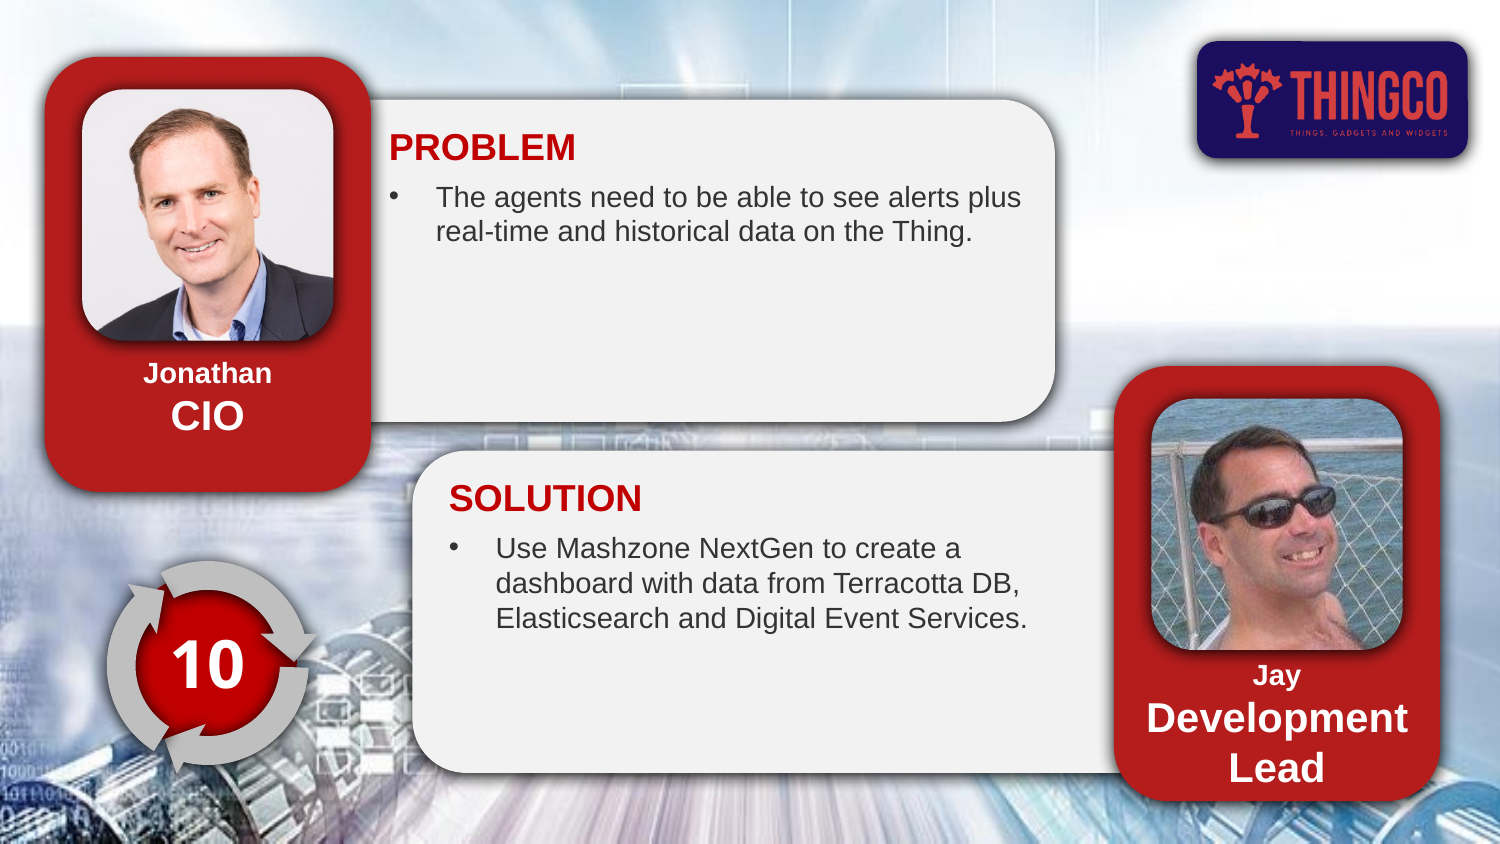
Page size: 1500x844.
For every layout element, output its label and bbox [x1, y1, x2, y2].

picture [0, 0, 1500, 844]
text_box [1113, 366, 1441, 802]
text_box [44, 56, 371, 492]
text_box [92, 546, 324, 781]
text_box [371, 99, 1055, 422]
text_box [412, 450, 1113, 773]
